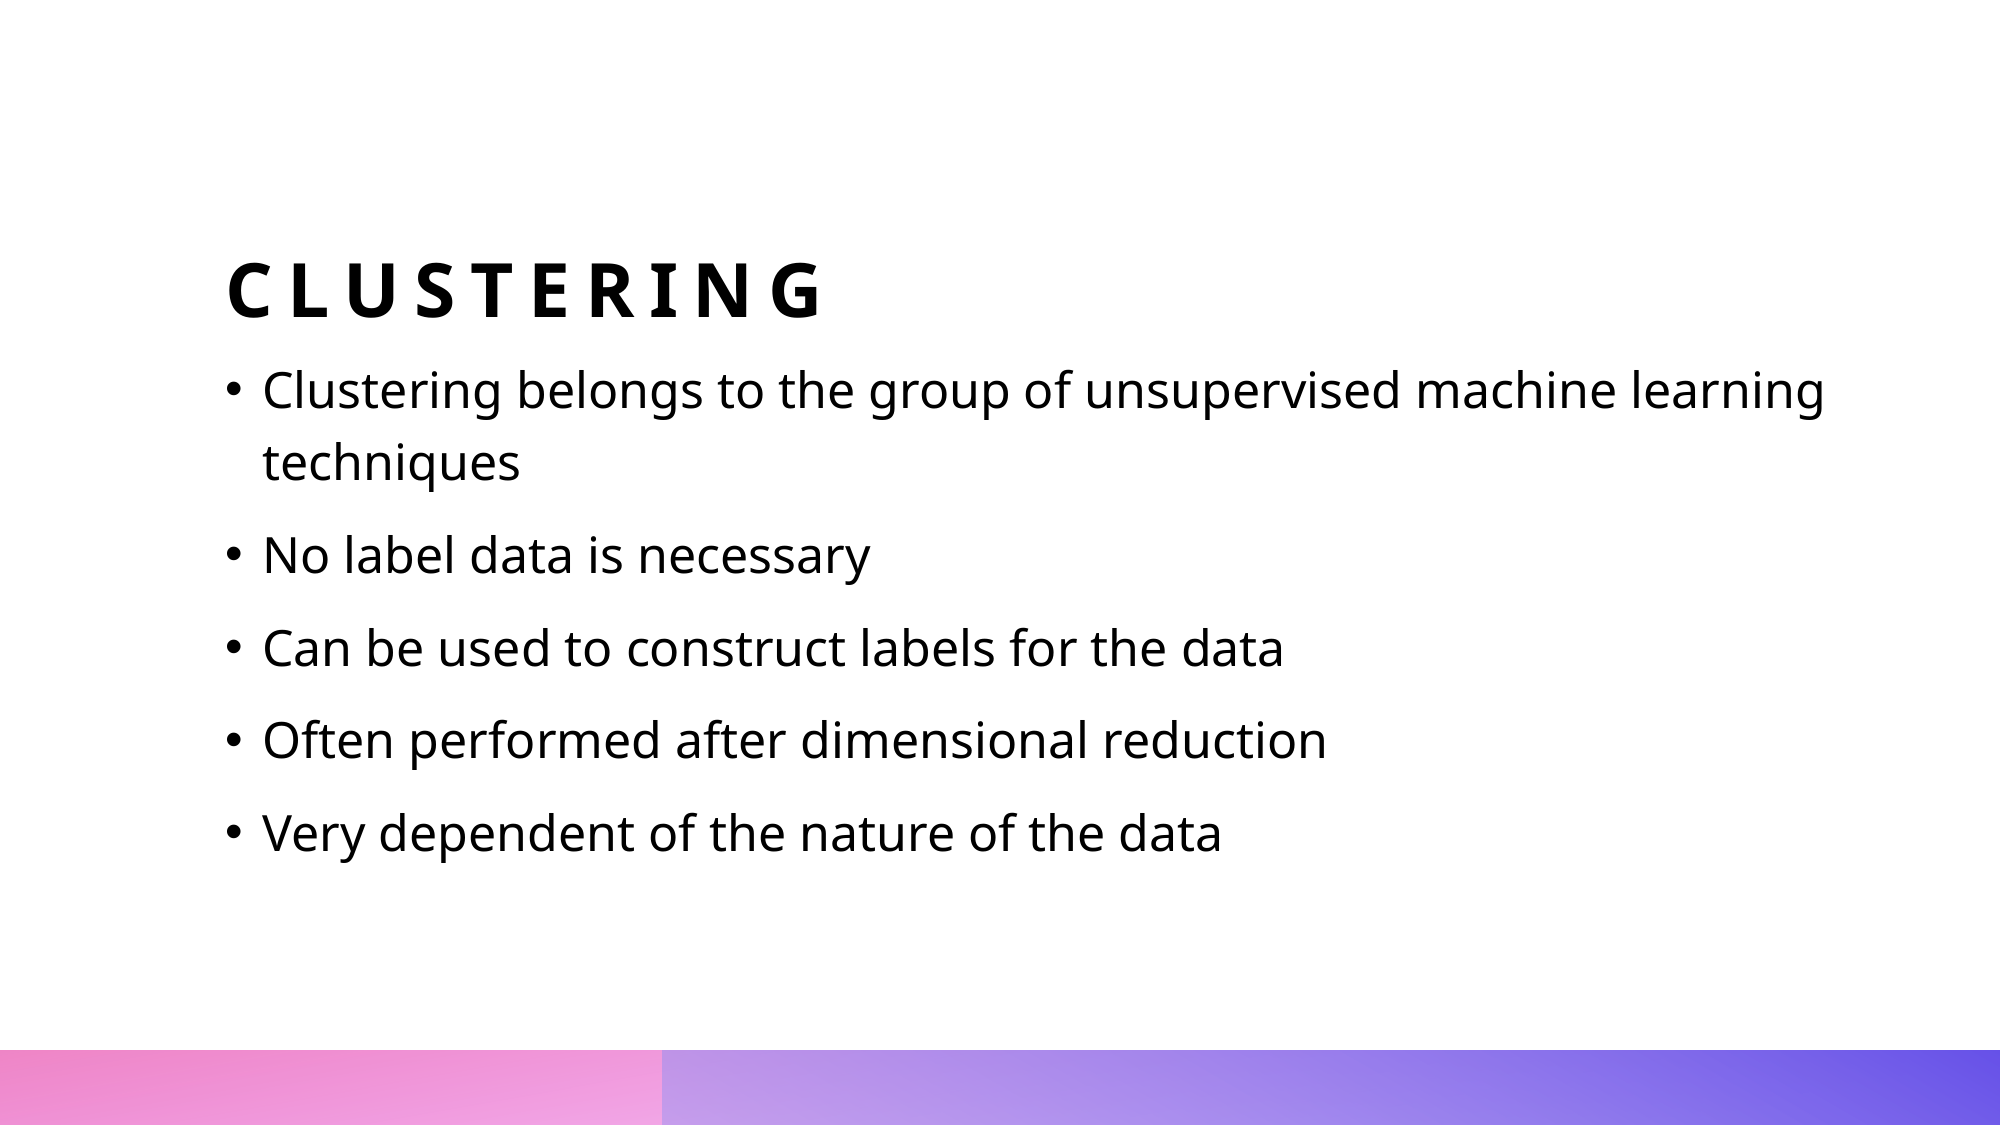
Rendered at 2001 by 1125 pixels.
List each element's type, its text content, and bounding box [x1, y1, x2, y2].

list Clustering belongs to the group of unsupervised machine learning techniques No label data is necessary Can be used to construct labels for the data Often performed after dimensional reduction Very dependent of the nature of the data [225, 346, 1905, 996]
title Clustering [225, 130, 1905, 333]
